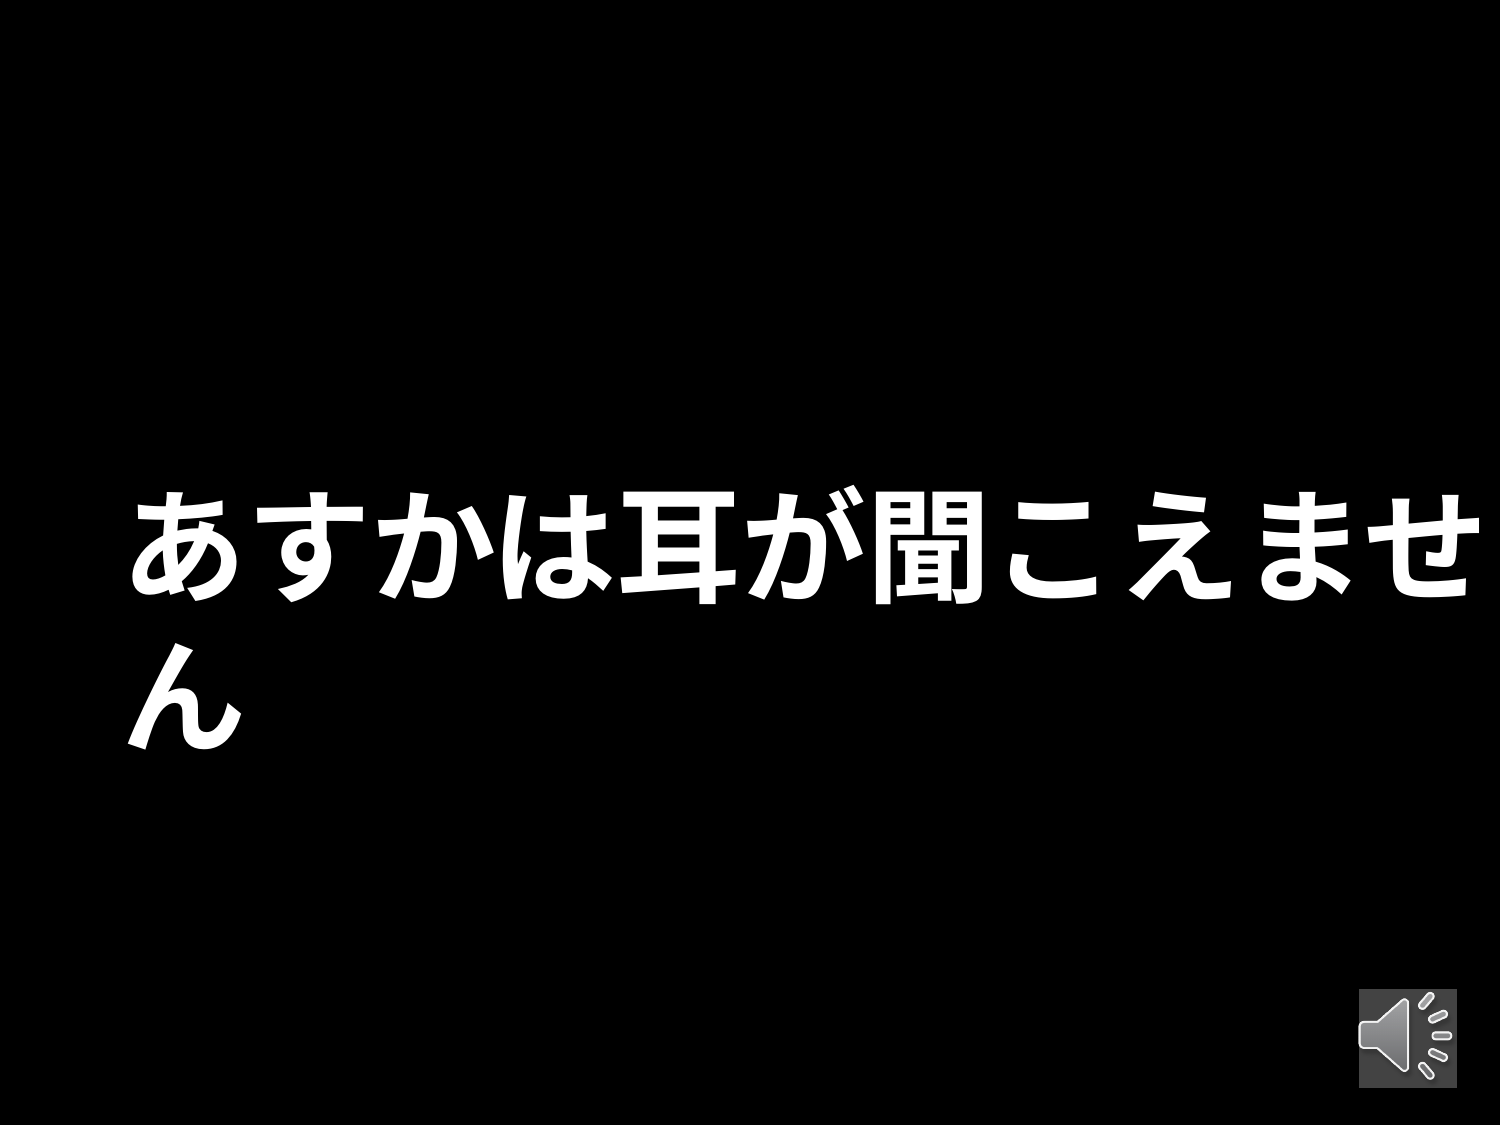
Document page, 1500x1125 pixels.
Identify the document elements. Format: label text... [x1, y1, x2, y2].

picture [1358, 988, 1459, 1089]
text_box あすかは耳が聞こえません [106, 461, 1500, 777]
